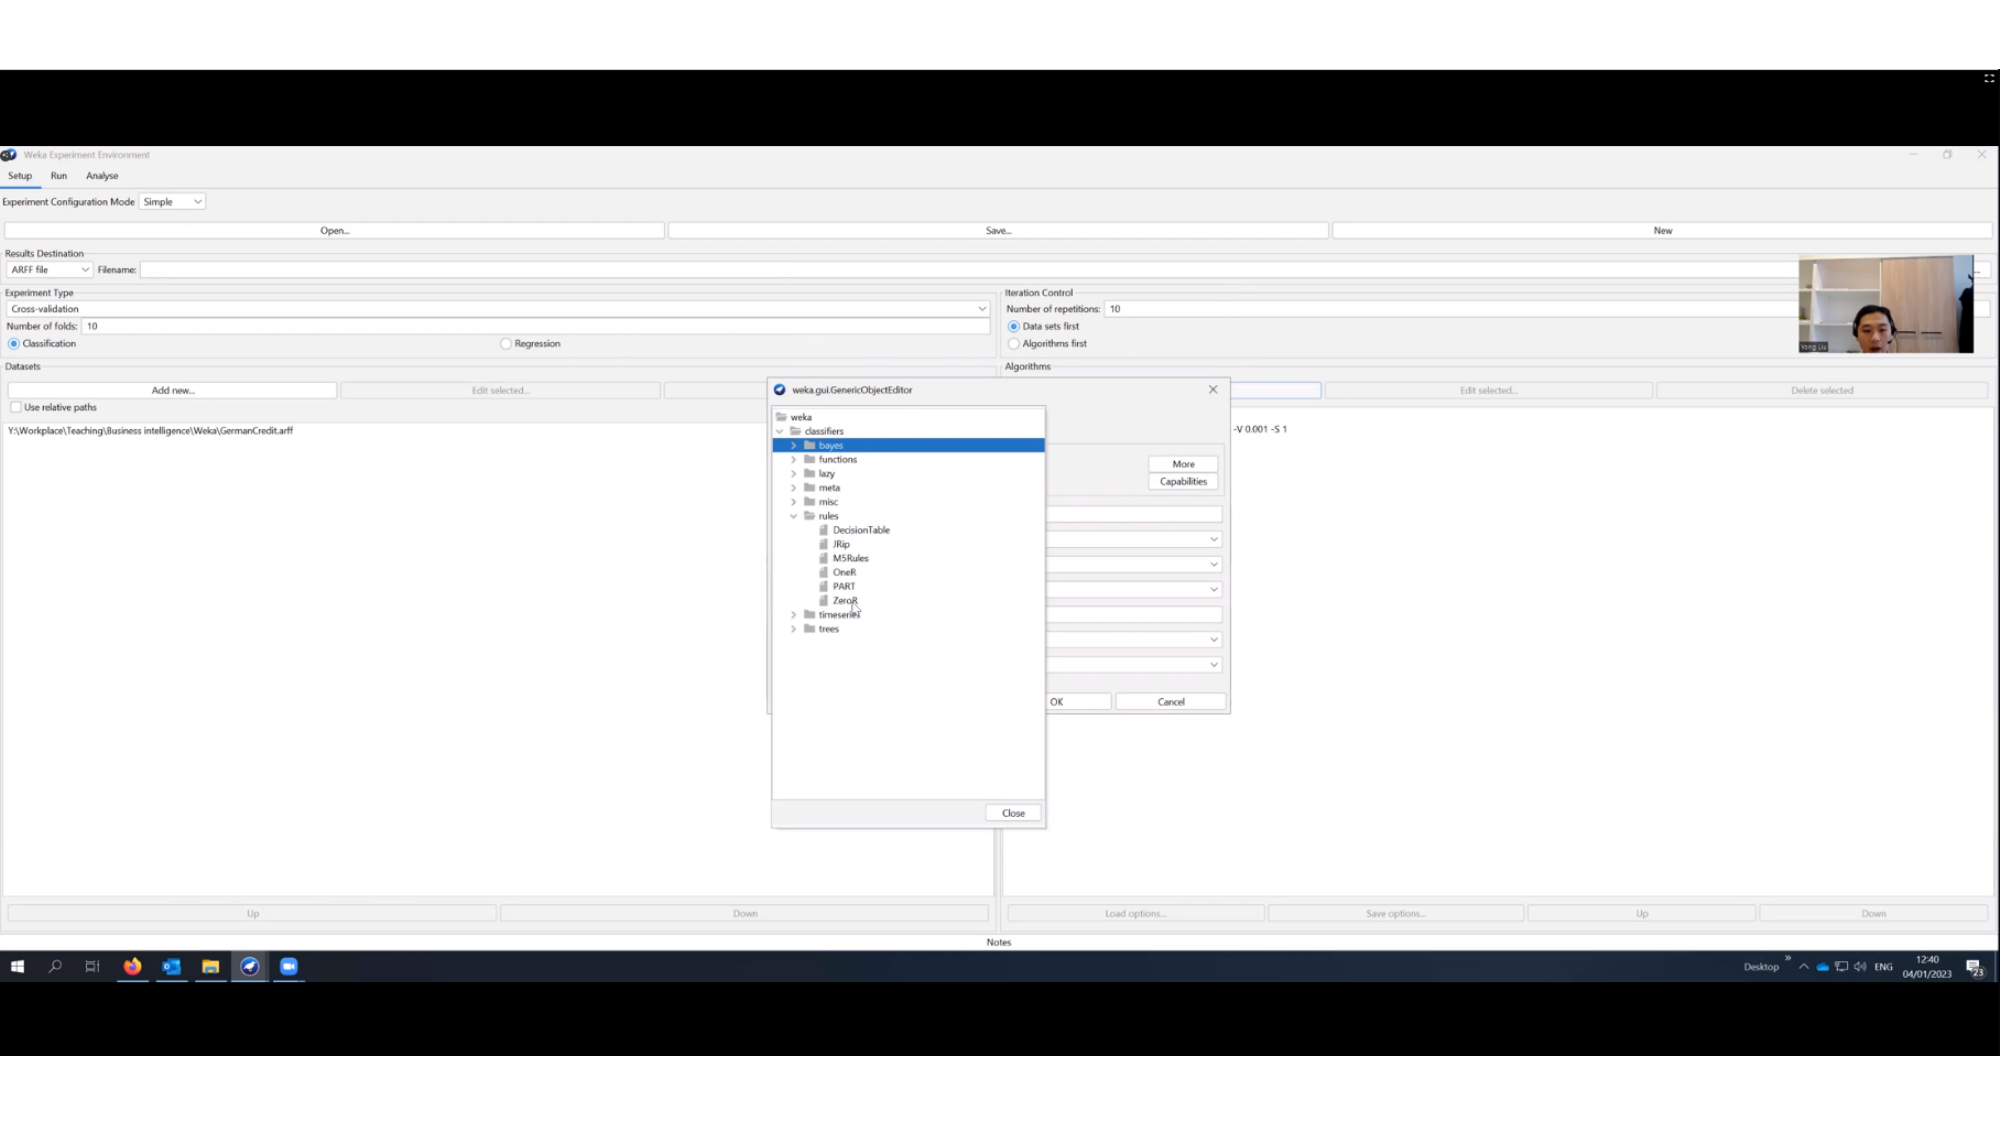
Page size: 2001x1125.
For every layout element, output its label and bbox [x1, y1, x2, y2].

picture [0, 68, 2000, 1057]
